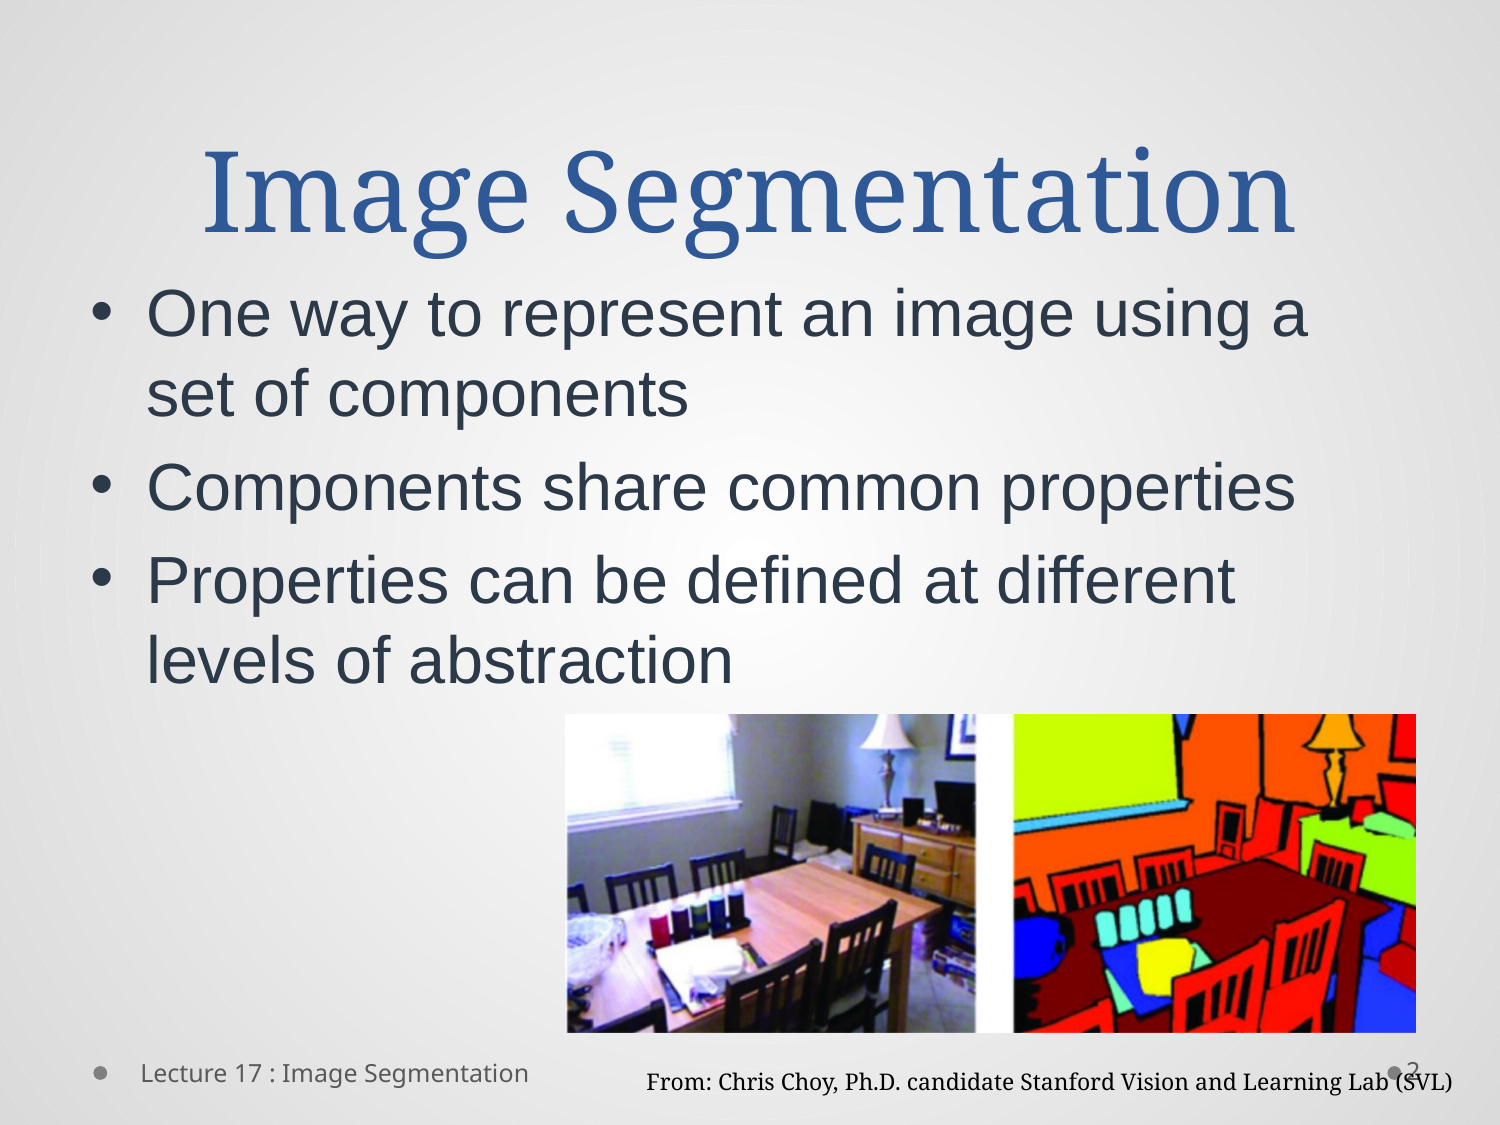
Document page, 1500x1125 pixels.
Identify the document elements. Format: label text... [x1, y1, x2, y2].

list One way to represent an image using a set of components Components share common properties Properties can be defined at different levels of abstraction [74, 262, 1426, 1006]
picture [565, 714, 1417, 1033]
slide_number 2 [1401, 1042, 1494, 1103]
text_box From: Chris Choy, Ph.D. candidate Stanford Vision and Learning Lab (SVL) [631, 1060, 1475, 1103]
title Image Segmentation [75, 0, 1425, 262]
